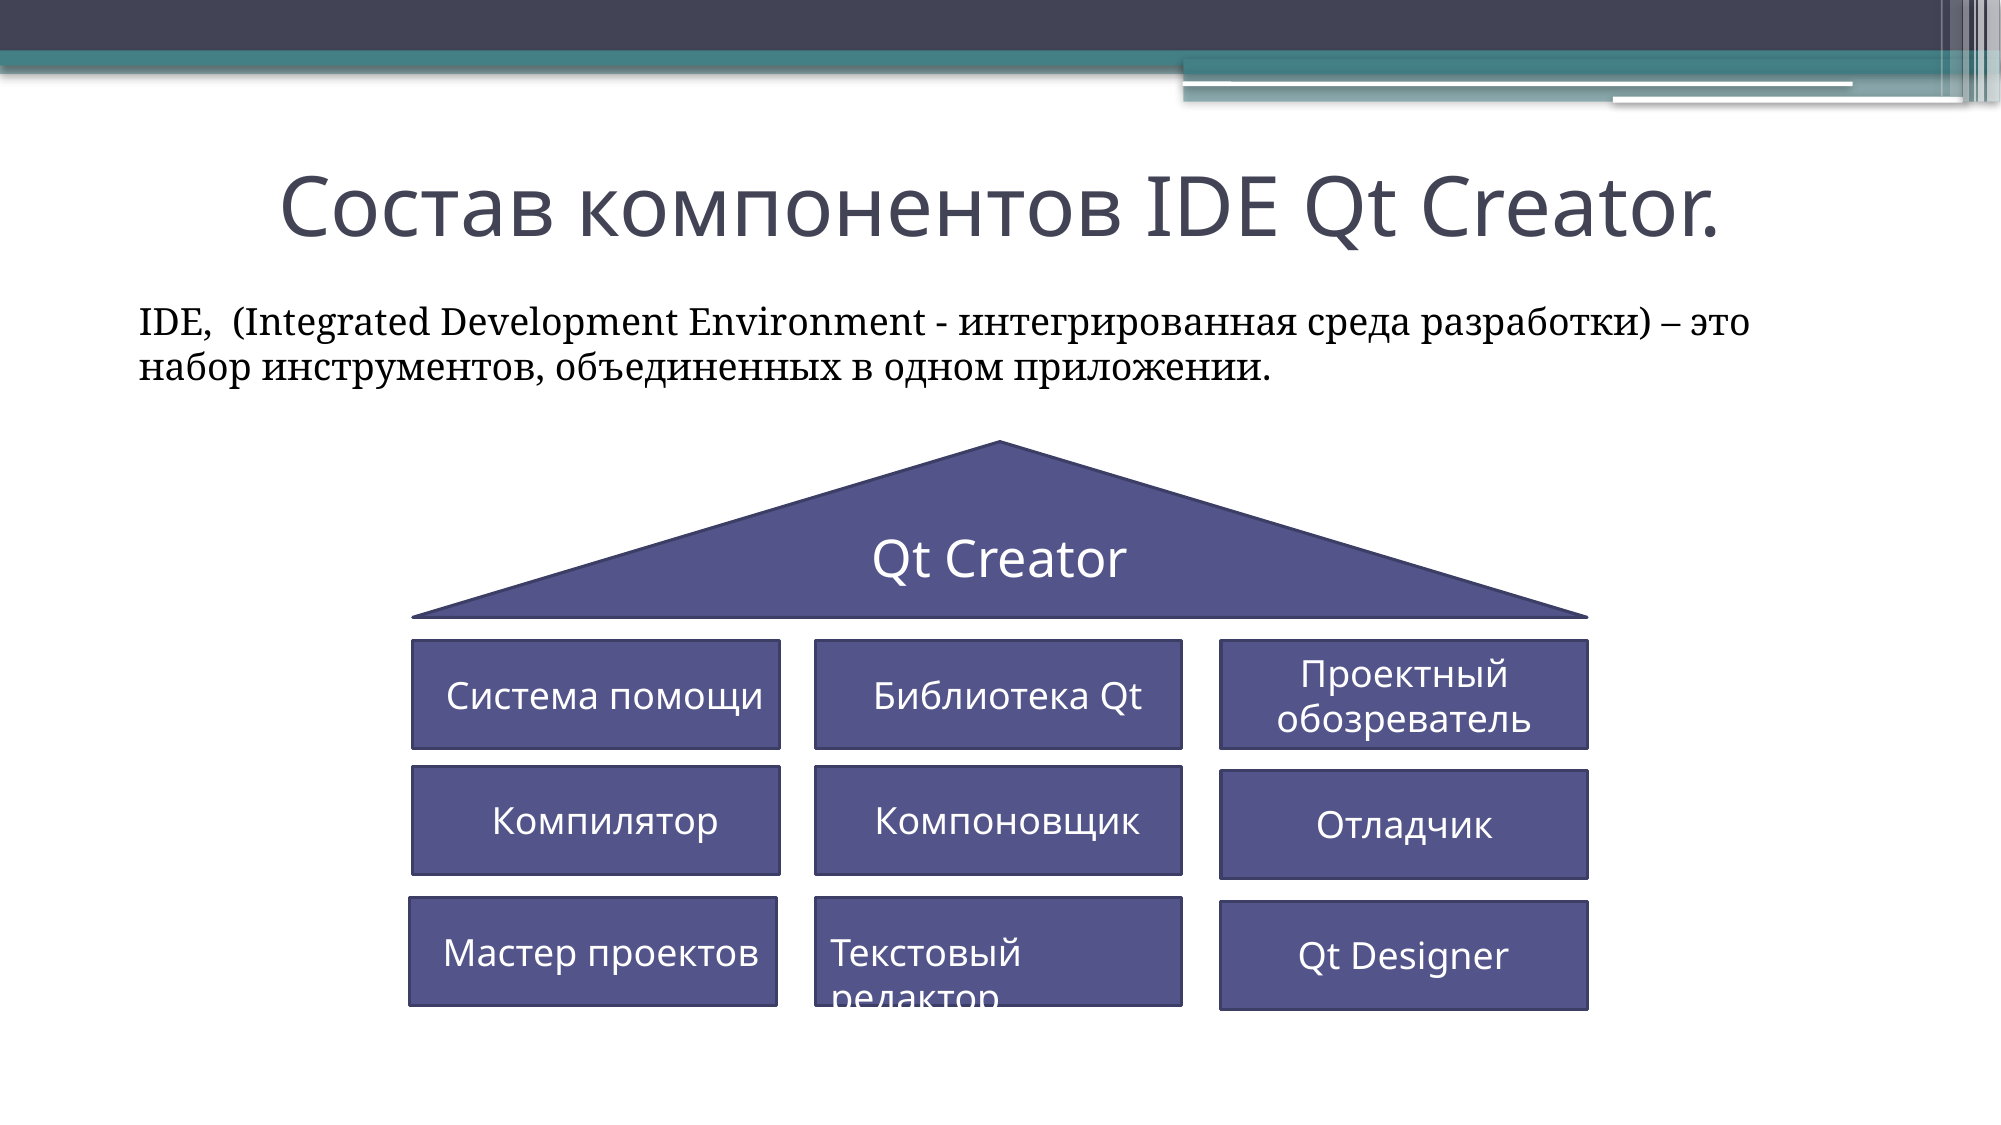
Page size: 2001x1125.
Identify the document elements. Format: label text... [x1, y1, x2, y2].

text_box [814, 639, 1183, 750]
text_box Текстовый редактор [815, 921, 1202, 1026]
text_box Компилятор [431, 790, 780, 850]
text_box [408, 896, 778, 1007]
text_box [411, 765, 781, 876]
text_box Отладчик [1239, 794, 1570, 854]
text_box Qt Creator [834, 518, 1166, 596]
text_box Компоновщик [833, 790, 1182, 850]
text_box [1219, 769, 1589, 880]
text_box Система помощи [431, 664, 780, 725]
text_box Qt Designer [1238, 925, 1569, 985]
text_box Мастер проектов [428, 921, 777, 981]
text_box [814, 765, 1183, 876]
text_box [411, 639, 781, 750]
title Состав компонентов IDE Qt Creator. [99, 115, 1900, 291]
text_box [814, 896, 1183, 1007]
text_box [1219, 639, 1589, 750]
text_box Проектный обозреватель [1239, 642, 1570, 748]
text_box [1219, 900, 1589, 1011]
text_box IDE, (Integrated Development Environment - интегрированная среда разработки) – это набор инструментов, объединенных в одном приложении. [124, 290, 1850, 395]
text_box [411, 440, 1589, 619]
text_box Библиотека Qt [833, 664, 1182, 725]
